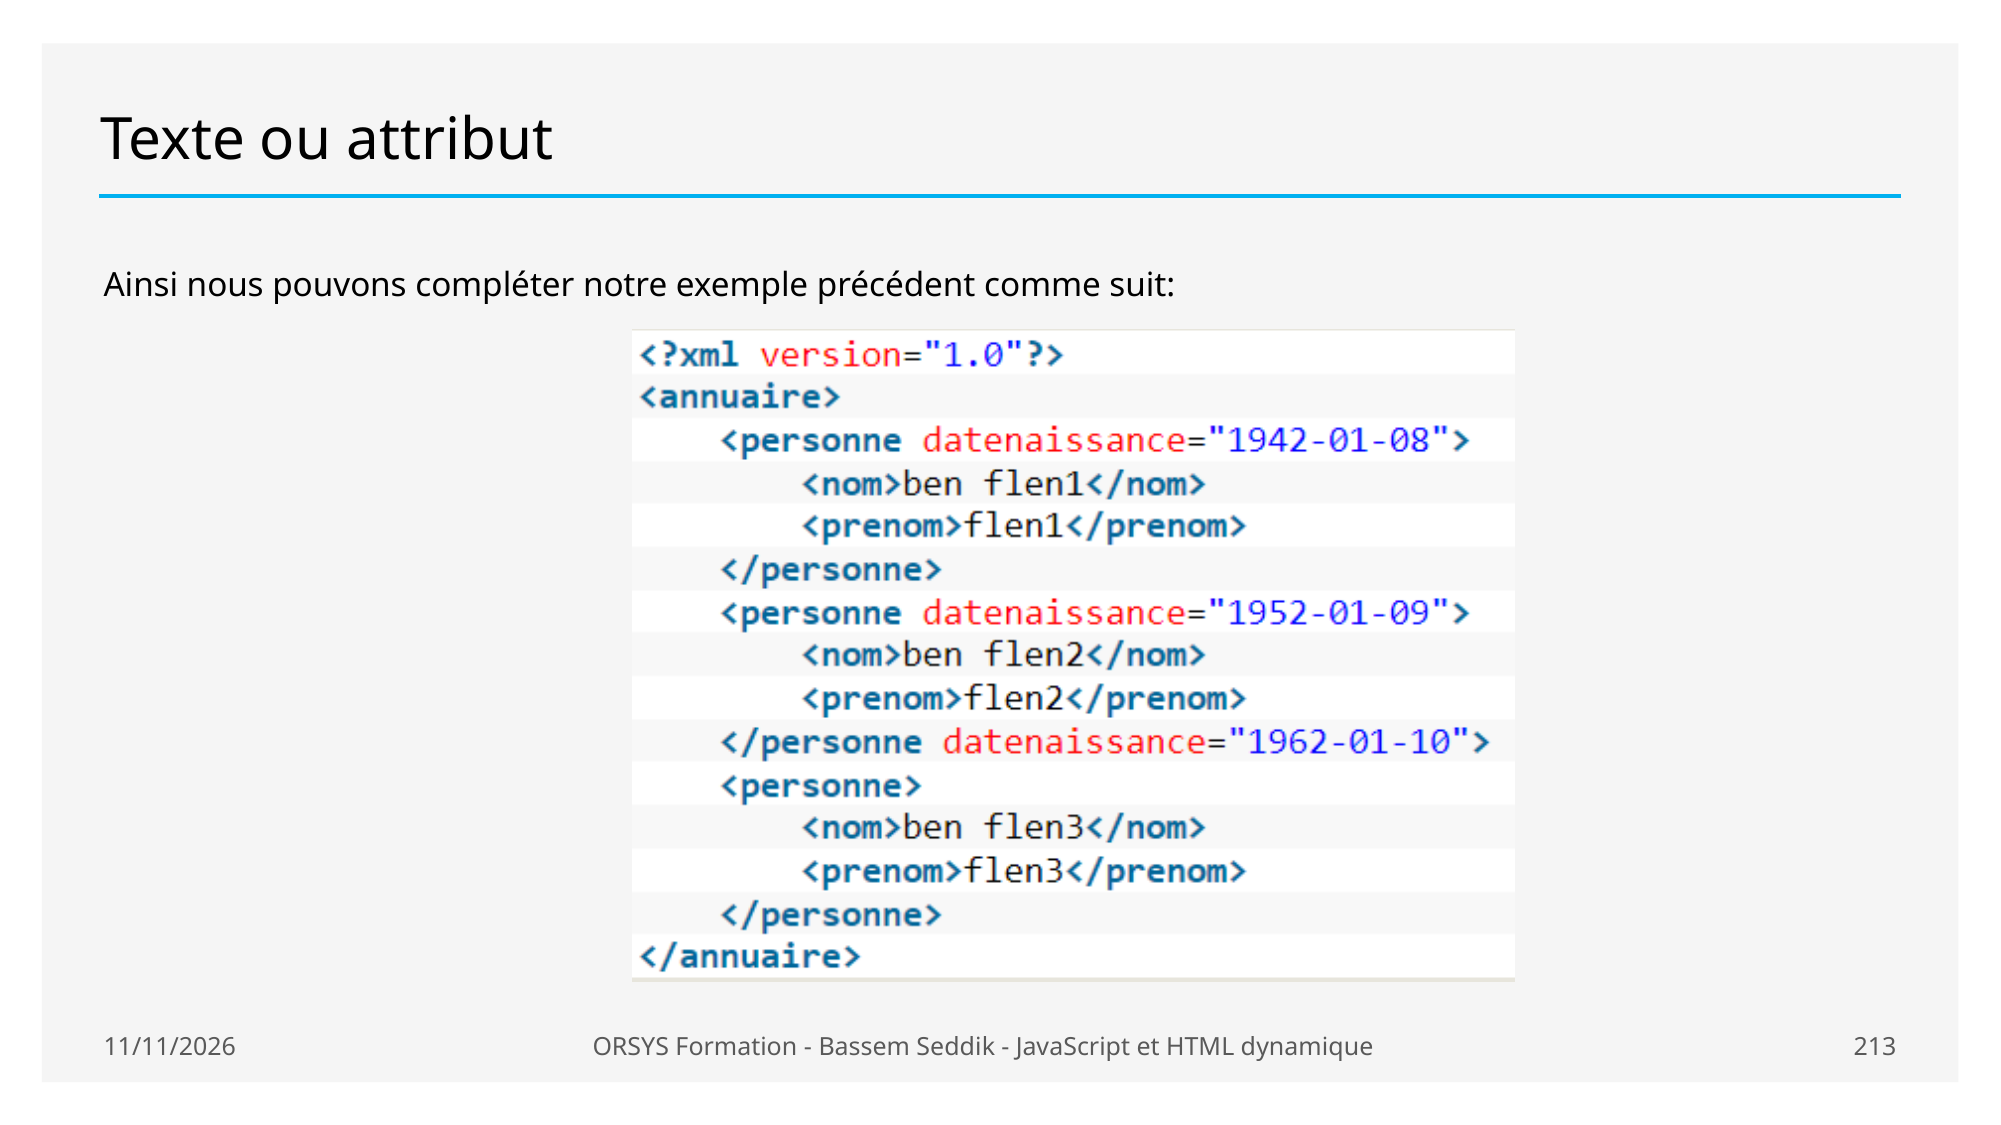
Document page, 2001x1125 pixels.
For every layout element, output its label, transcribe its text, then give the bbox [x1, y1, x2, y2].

list Ainsi nous pouvons compléter notre exemple précédent comme suit: [88, 235, 1627, 982]
picture [632, 329, 1515, 982]
title Texte ou attribut [85, 73, 1888, 179]
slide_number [88, 1017, 341, 1078]
footer ORSYS Formation - Bassem Seddik - JavaScript et HTML dynamique [341, 1017, 1626, 1078]
slide_number 213 [1626, 1017, 1912, 1078]
